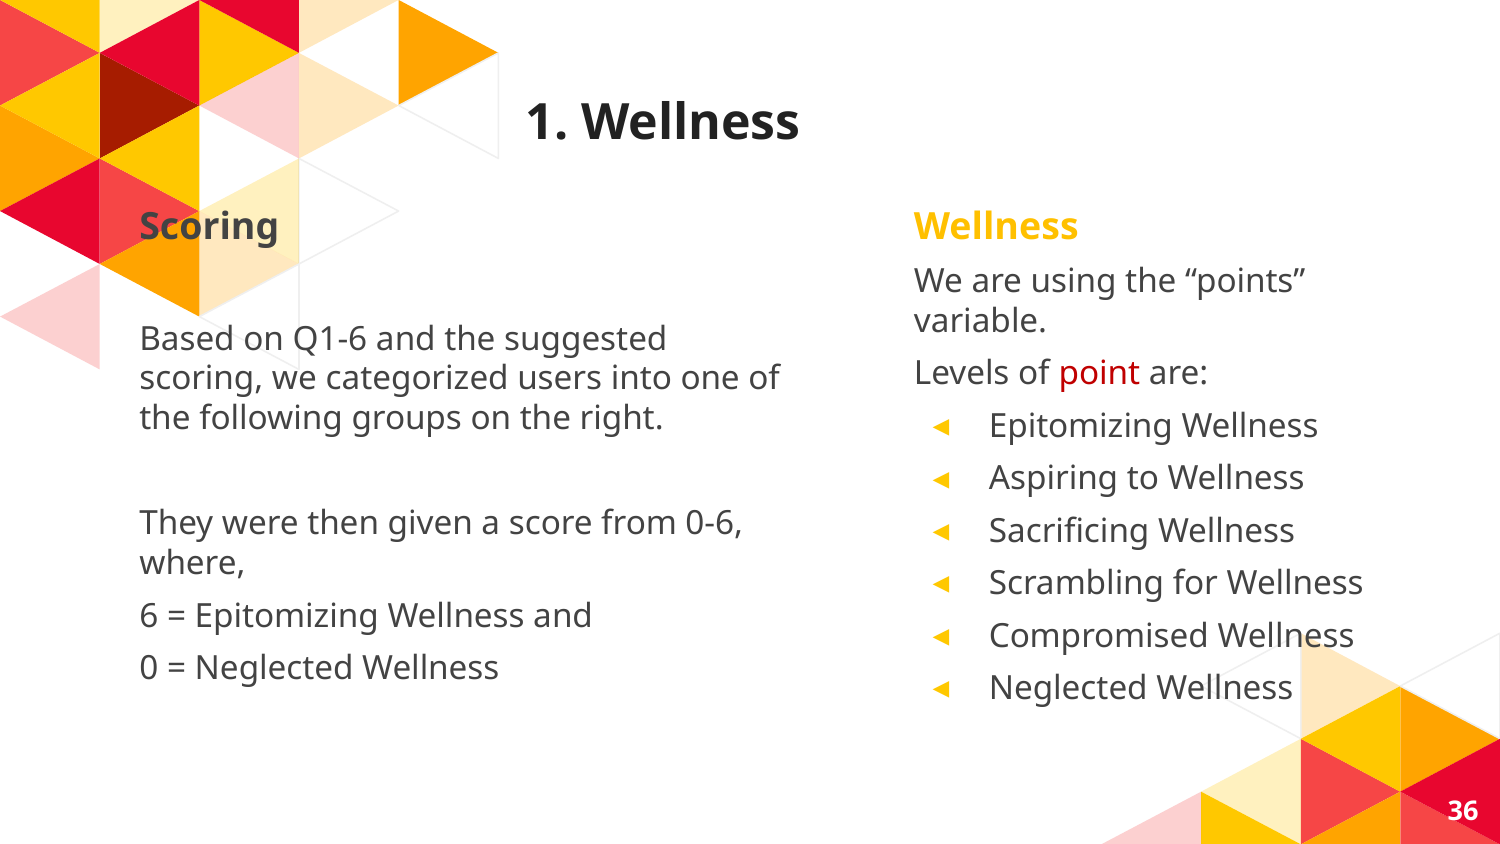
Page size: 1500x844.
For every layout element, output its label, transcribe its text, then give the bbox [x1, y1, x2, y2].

title 1. Wellness [510, 54, 827, 165]
list Wellness We are using the “points” variable. Levels of point are: Epitomizing Wellness Aspiring to Wellness Sacrificing Wellness Scrambling for Wellness Compromised Wellness Neglected Wellness [898, 186, 1413, 741]
slide_number 36 [1403, 779, 1494, 844]
list Scoring Based on Q1-6 and the suggested scoring, we categorized users into one of the following groups on the right. They were then given a score from 0-6, where, 6 = Epitomizing Wellness and 0 = Neglected Wellness [124, 186, 815, 729]
